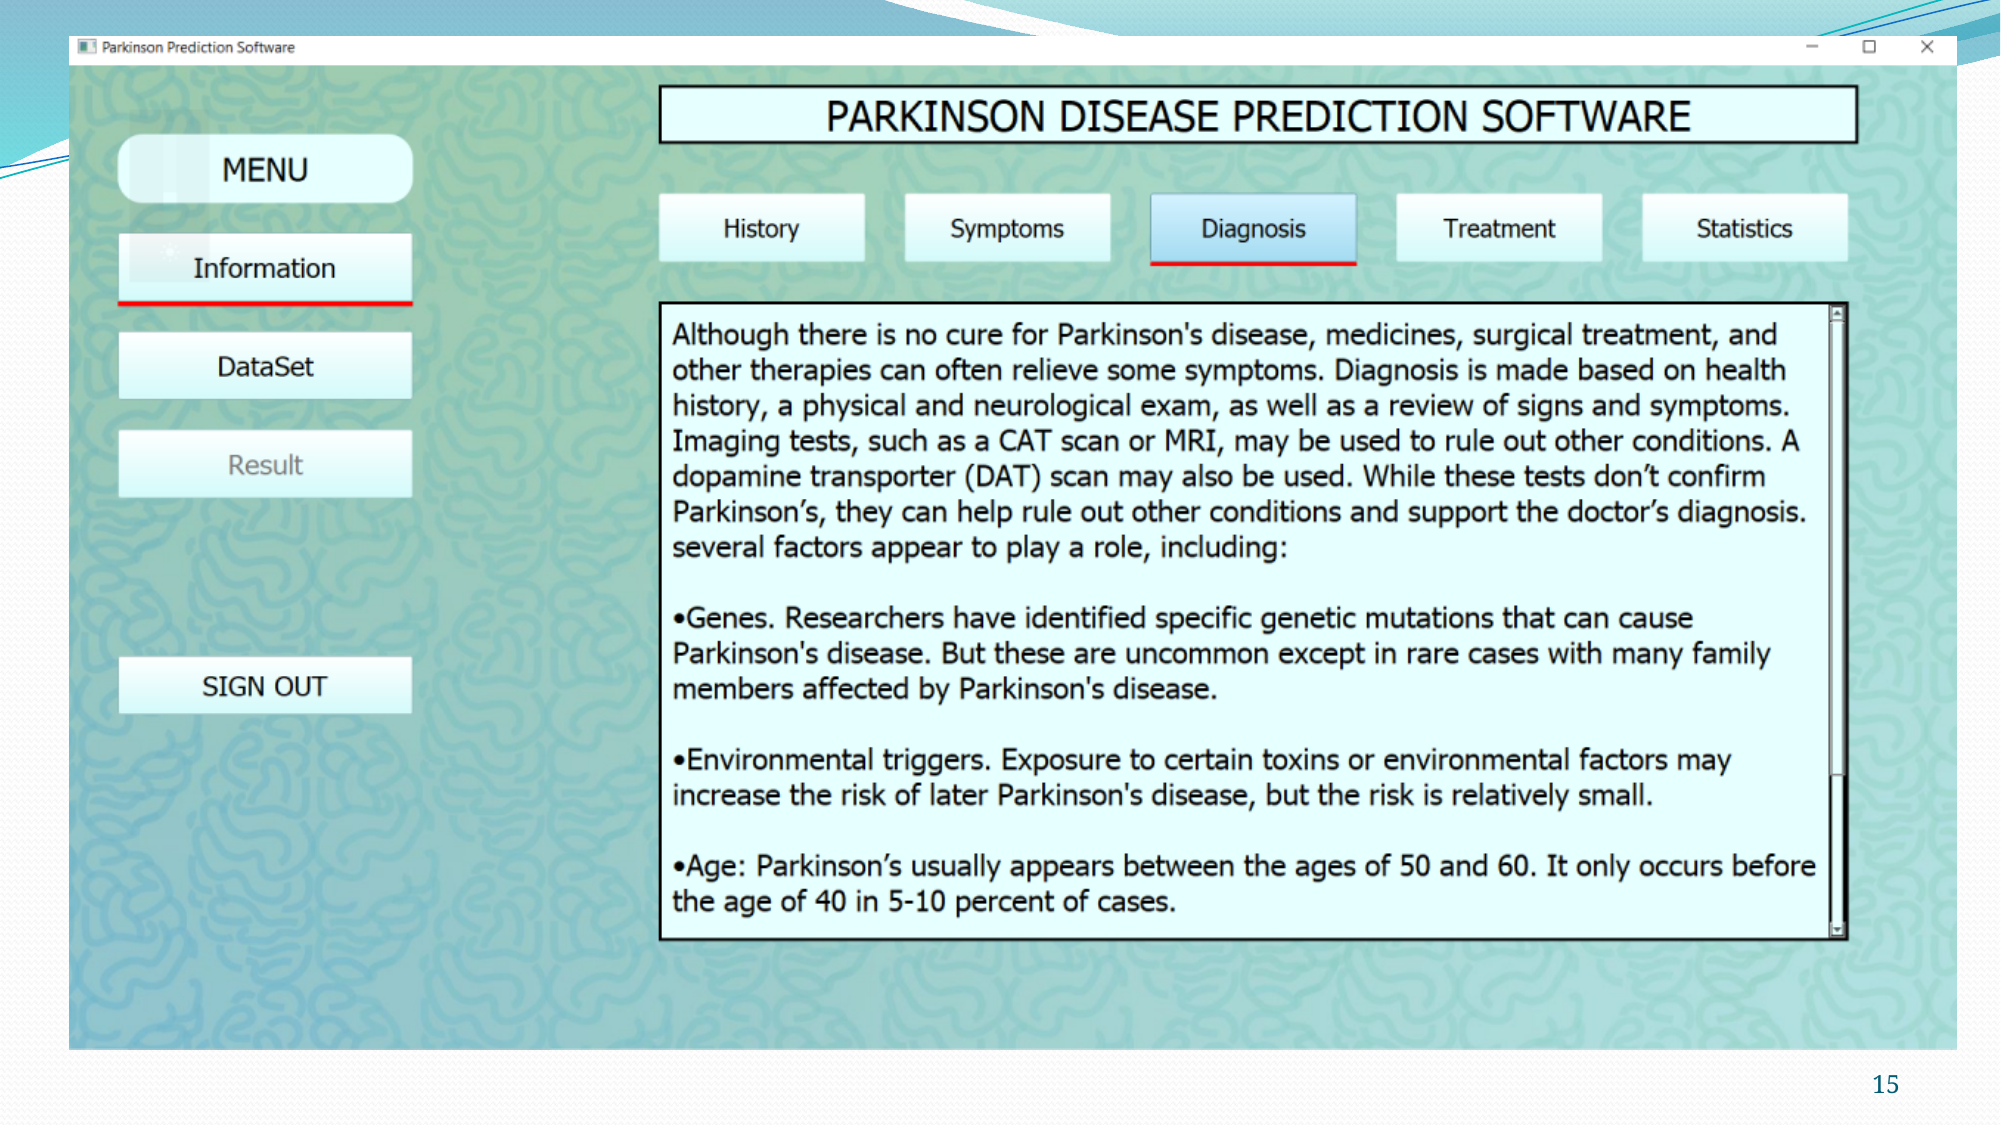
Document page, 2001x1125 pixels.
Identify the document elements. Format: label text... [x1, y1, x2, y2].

slide_number 15 [1733, 1062, 1900, 1103]
picture [68, 36, 1957, 1051]
